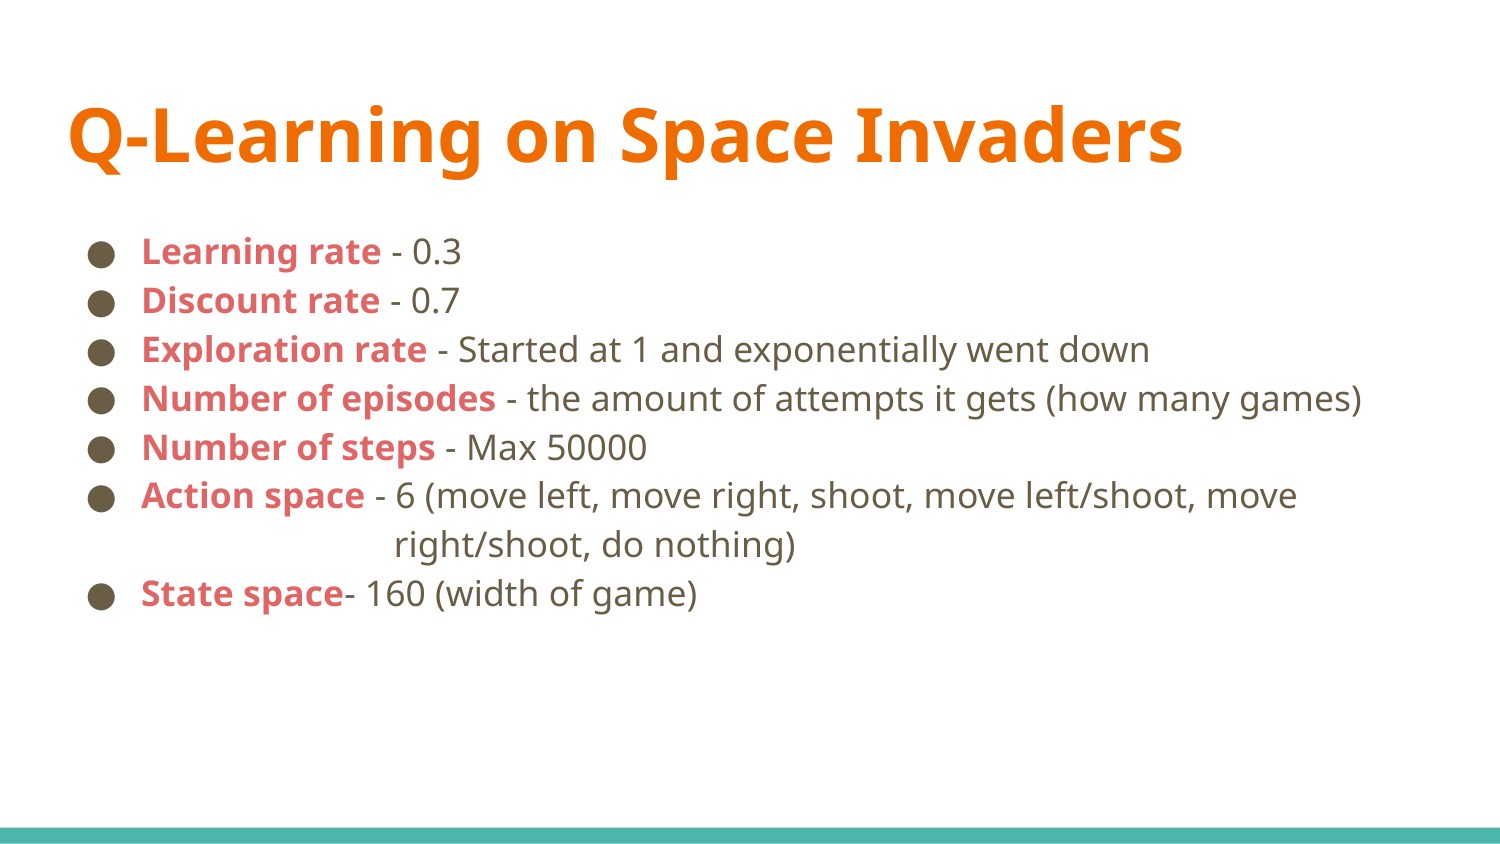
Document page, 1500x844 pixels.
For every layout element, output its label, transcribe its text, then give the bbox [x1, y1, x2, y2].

title Q-Learning on Space Invaders [51, 72, 1449, 189]
list Learning rate - 0.3 Discount rate - 0.7 Exploration rate - Started at 1 and exponentially went down Number of episodes - the amount of attempts it gets (how many games) Number of steps - Max 50000 Action space - 6 (move left, move right, shoot, move left/shoot, move right/shoot, do nothing) State space- 160 (width of game) [51, 207, 1449, 750]
